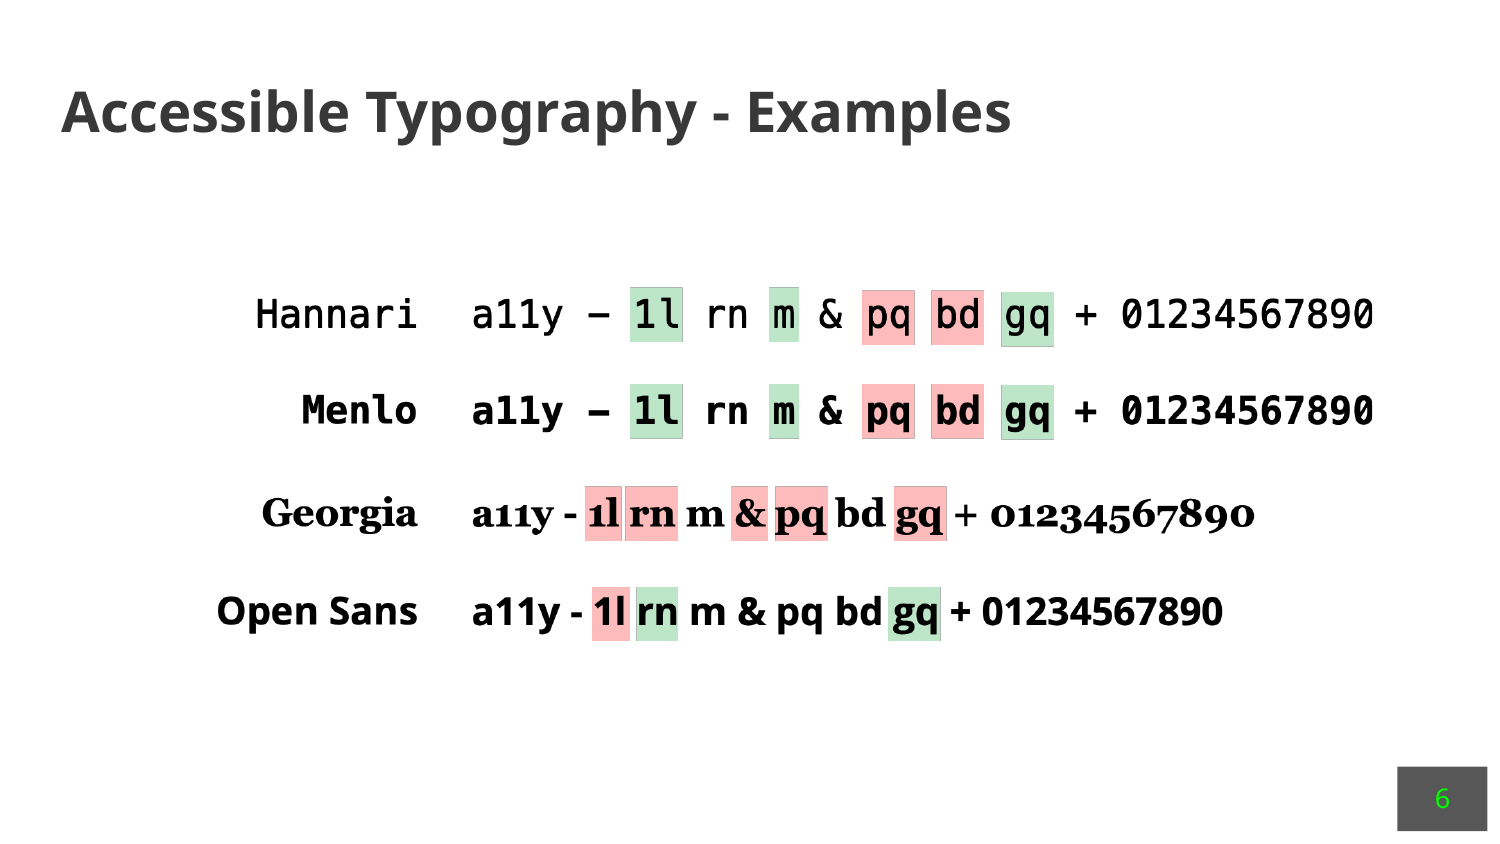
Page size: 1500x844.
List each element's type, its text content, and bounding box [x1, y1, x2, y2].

slide_number ‹#› [1397, 766, 1488, 832]
title Accessible Typography - Examples [46, 68, 1344, 167]
picture [127, 263, 1373, 738]
